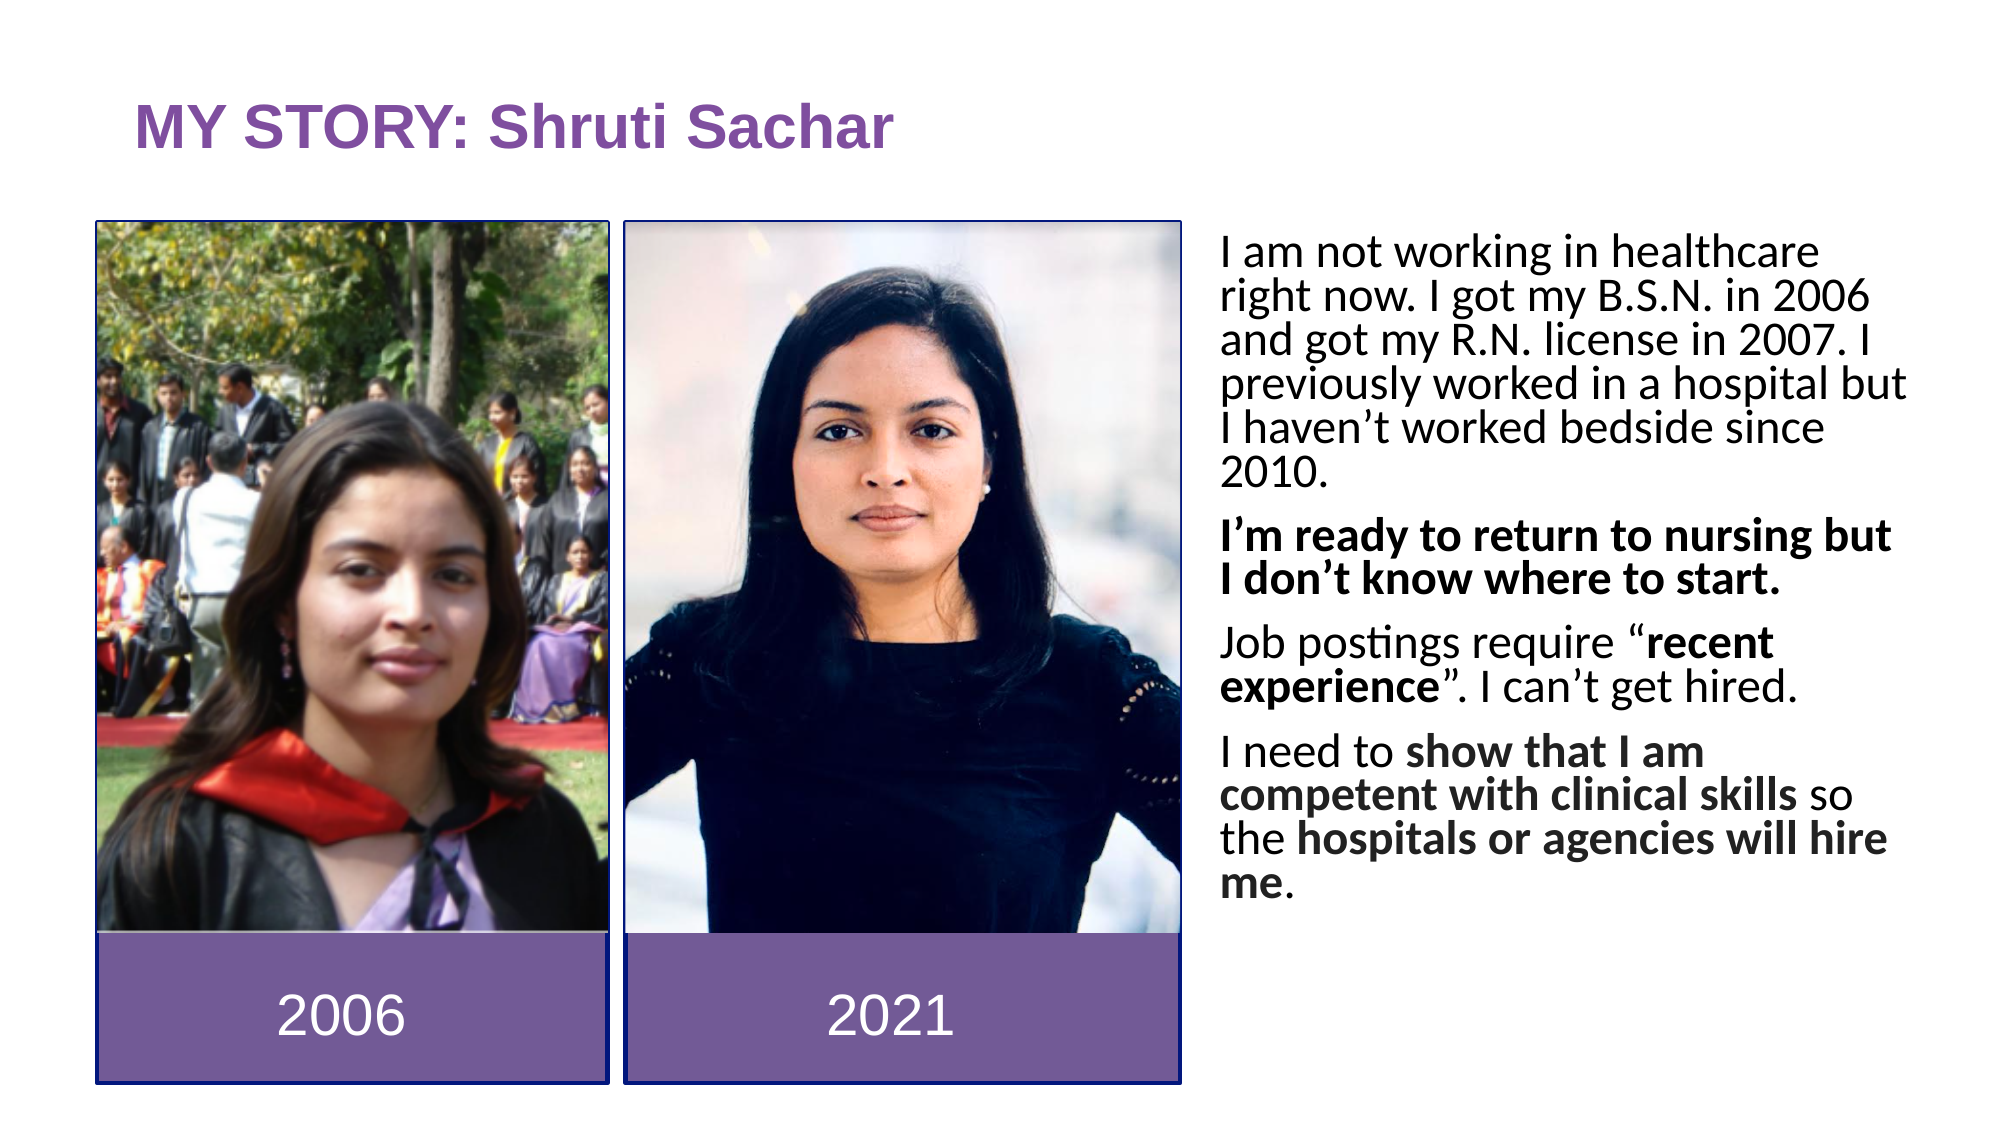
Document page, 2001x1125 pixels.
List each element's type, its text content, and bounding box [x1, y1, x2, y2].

text_box [625, 940, 1181, 1084]
picture [96, 222, 608, 933]
text_box 2006 [261, 969, 423, 1055]
picture [625, 222, 1181, 933]
text_box [97, 940, 608, 1084]
text_box MY STORY: Shruti Sachar [119, 62, 1845, 198]
text_box I am not working in healthcare right now. I got my B.S.N. in 2006 and got my R.N. license in 2007. I previously worked in a hospital but I haven’t worked bedside since 2010. I’m ready to return to nursing but I don’t know where to start. Job postings require “recent experience”. I can’t get hired. I need to show that I am competent with clinical skills so the hospitals or agencies will hire me. [1204, 225, 1928, 918]
text_box 2021 [811, 969, 974, 1055]
